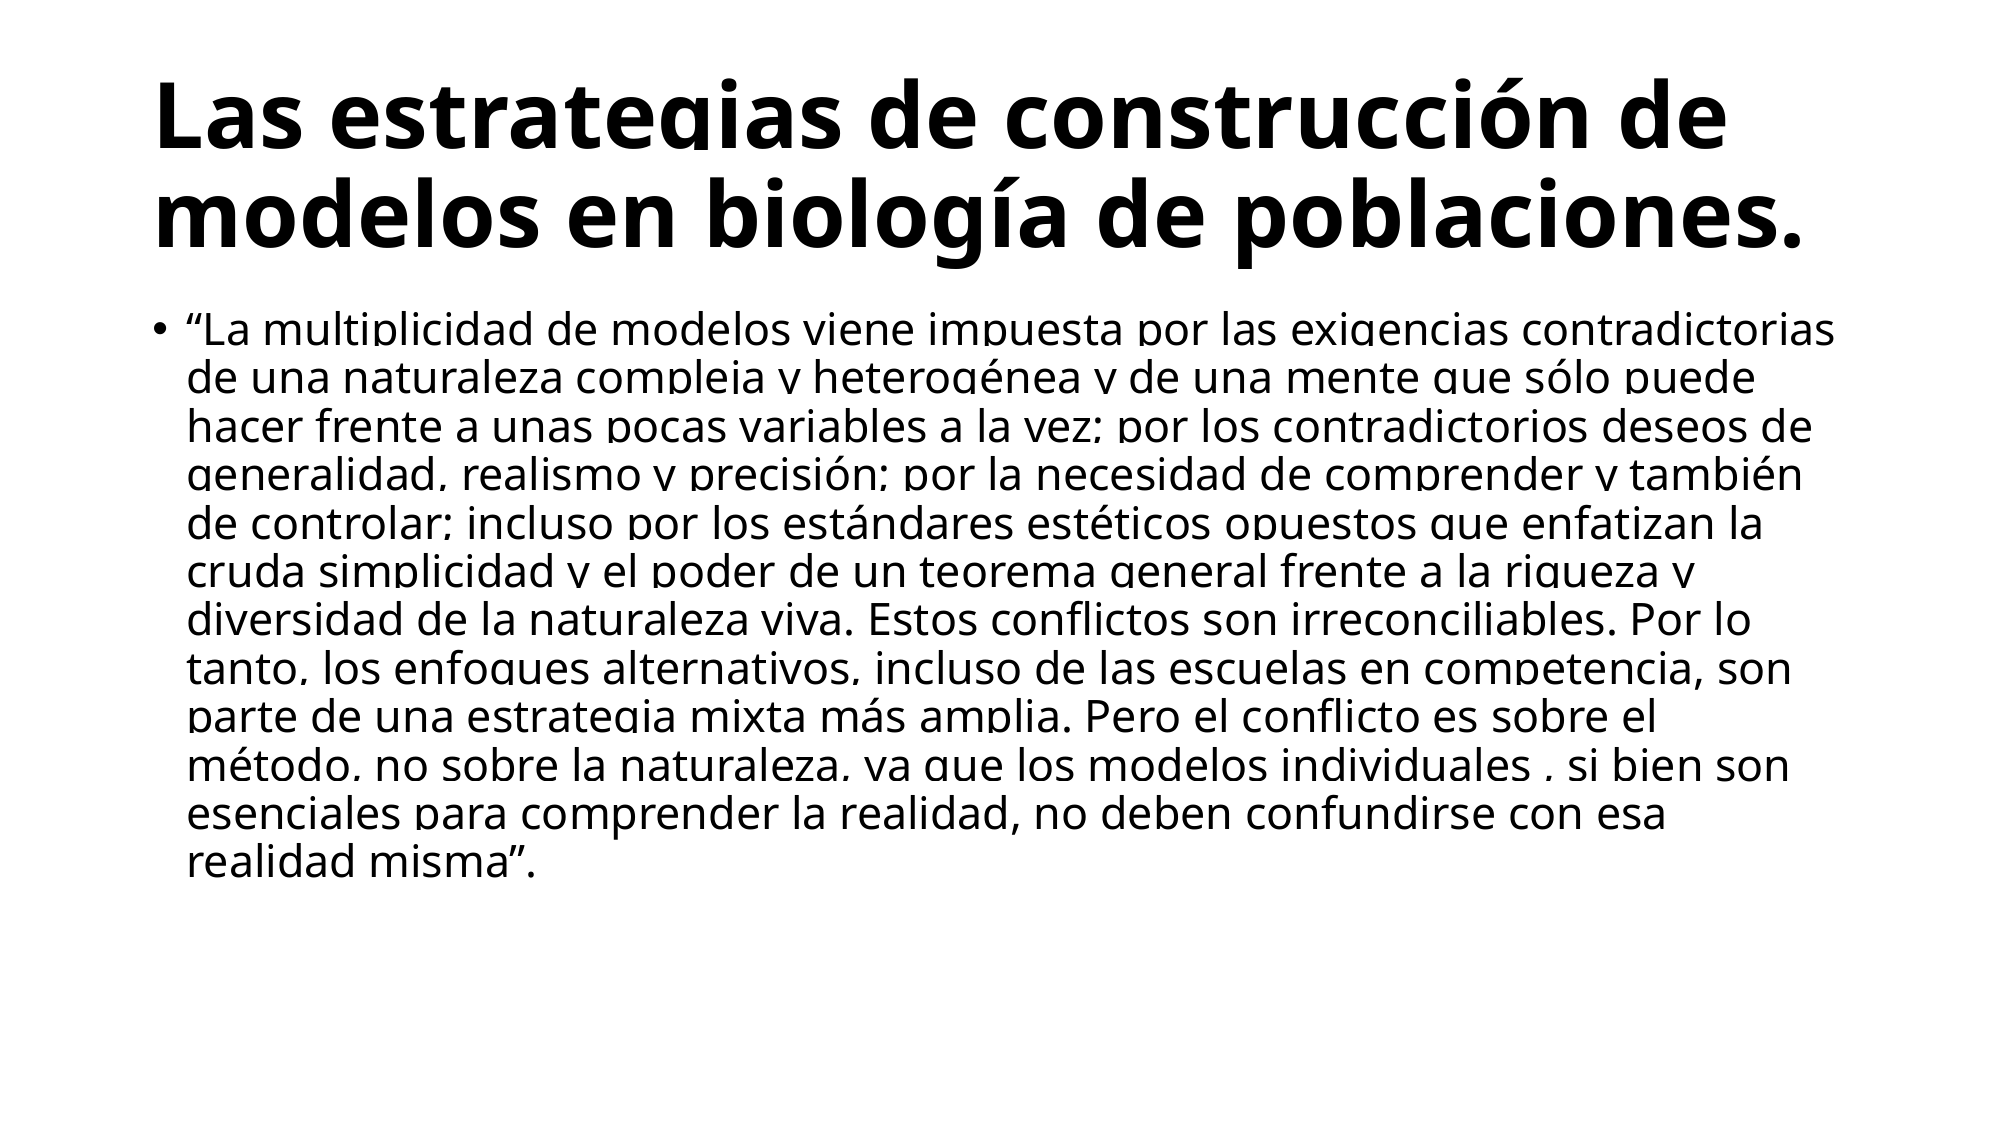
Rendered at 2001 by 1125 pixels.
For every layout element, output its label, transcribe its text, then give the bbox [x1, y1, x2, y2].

title Las estrategias de construcción de modelos en biología de poblaciones. [137, 59, 1863, 278]
list “La multiplicidad de modelos viene impuesta por las exigencias contradictorias de una naturaleza compleja y heterogénea y de una mente que sólo puede hacer frente a unas pocas variables a la vez; por los contradictorios deseos de generalidad, realismo y precisión; por la necesidad de comprender y también de controlar; incluso por los estándares estéticos opuestos que enfatizan la cruda simplicidad y el poder de un teorema general frente a la riqueza y diversidad de la naturaleza viva. Estos conflictos son irreconciliables. Por lo tanto, los enfoques alternativos, incluso de las escuelas en competencia, son parte de una estrategia mixta más amplia. Pero el conflicto es sobre el método, no sobre la naturaleza, ya que los modelos individuales , si bien son esenciales para comprender la realidad, no deben confundirse con esa realidad misma”. [137, 299, 1863, 1014]
